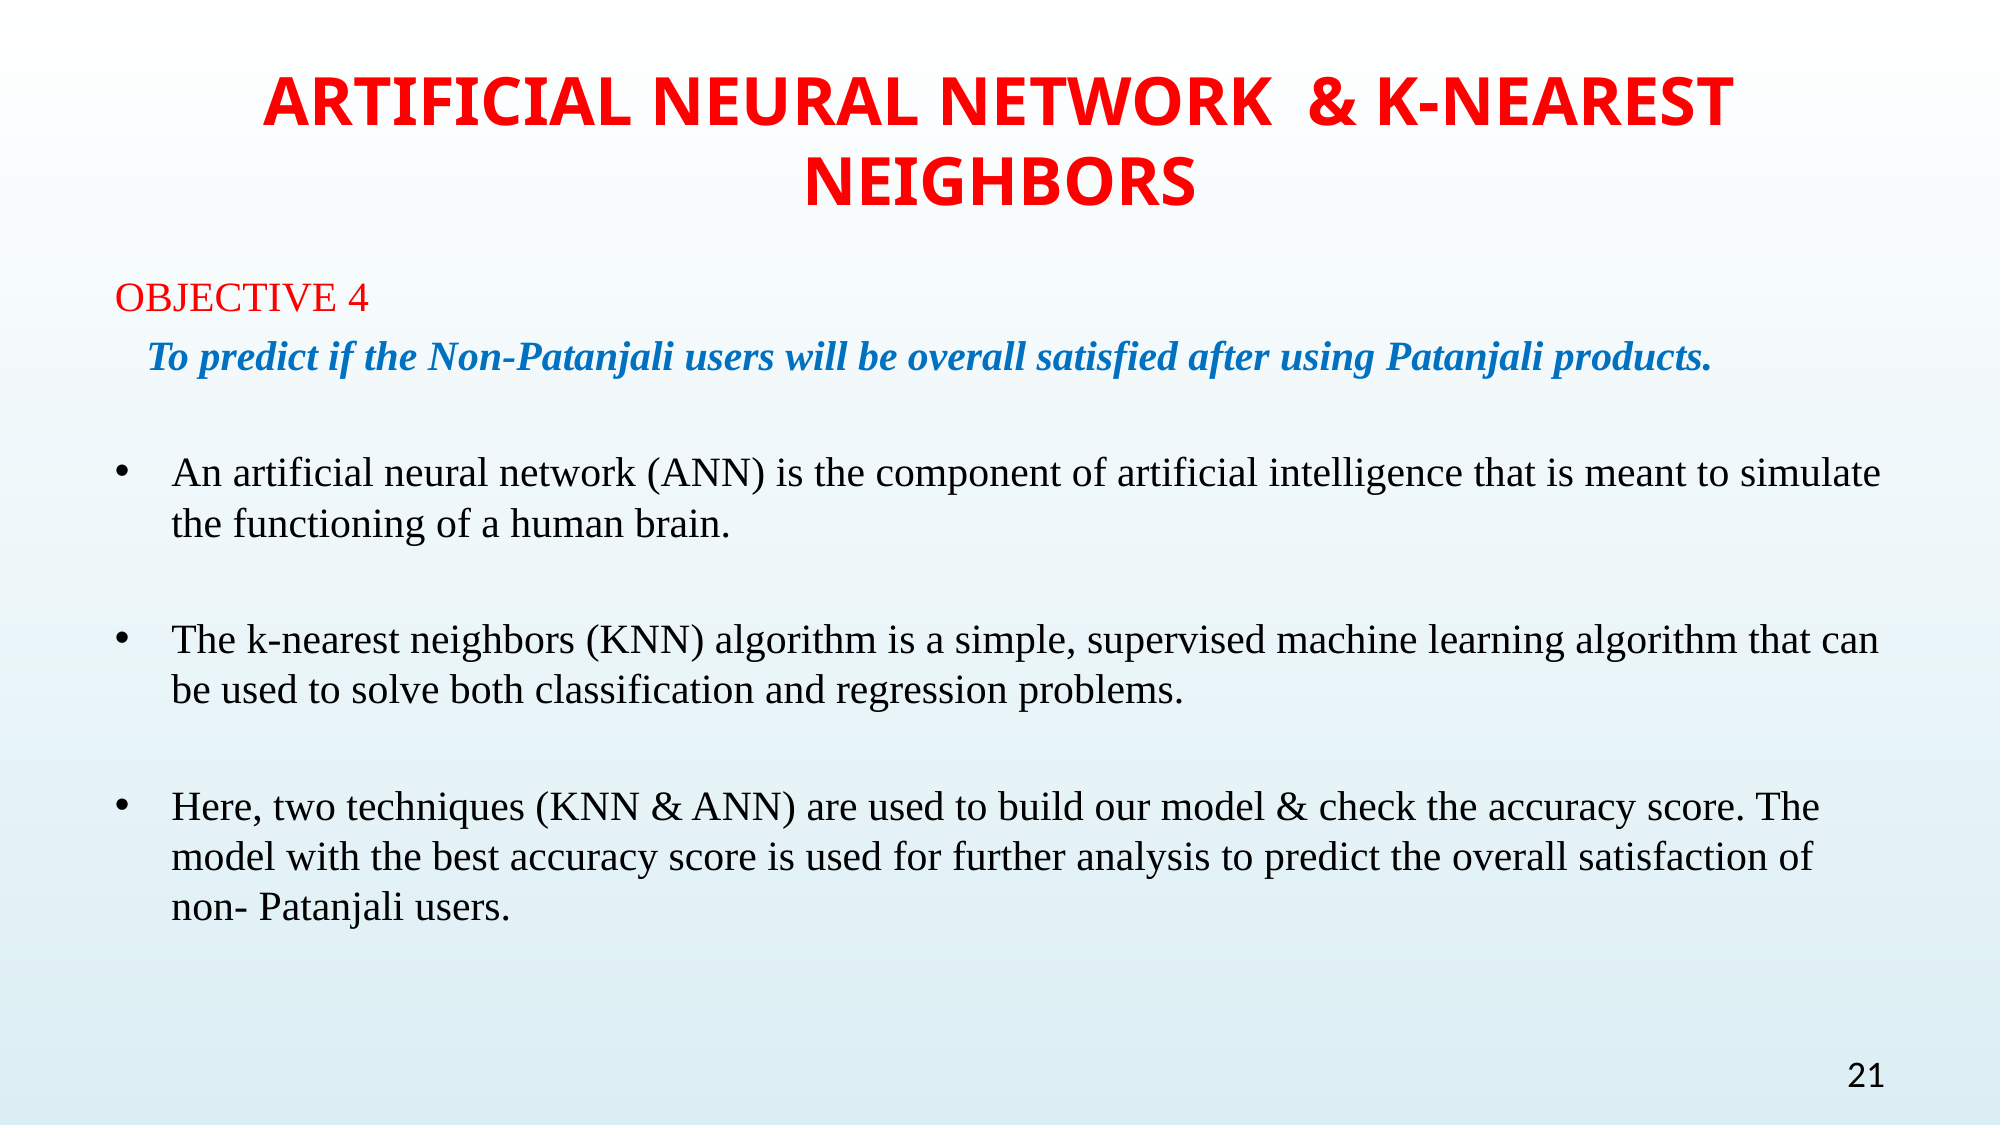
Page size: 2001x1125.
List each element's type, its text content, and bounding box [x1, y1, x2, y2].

list OBJECTIVE 4 To predict if the Non-Patanjali users will be overall satisfied after using Patanjali products. An artificial neural network (ANN) is the component of artificial intelligence that is meant to simulate the functioning of a human brain. The k-nearest neighbors (KNN) algorithm is a simple, supervised machine learning algorithm that can be used to solve both classification and regression problems. Here, two techniques (KNN & ANN) are used to build our model & check the accuracy score. The model with the best accuracy score is used for further analysis to predict the overall satisfaction of non- Patanjali users. [99, 262, 1900, 1005]
slide_number 21 [1433, 1042, 1900, 1103]
title ARTIFICIAL NEURAL NETWORK & K-NEAREST NEIGHBORS [99, 45, 1900, 233]
